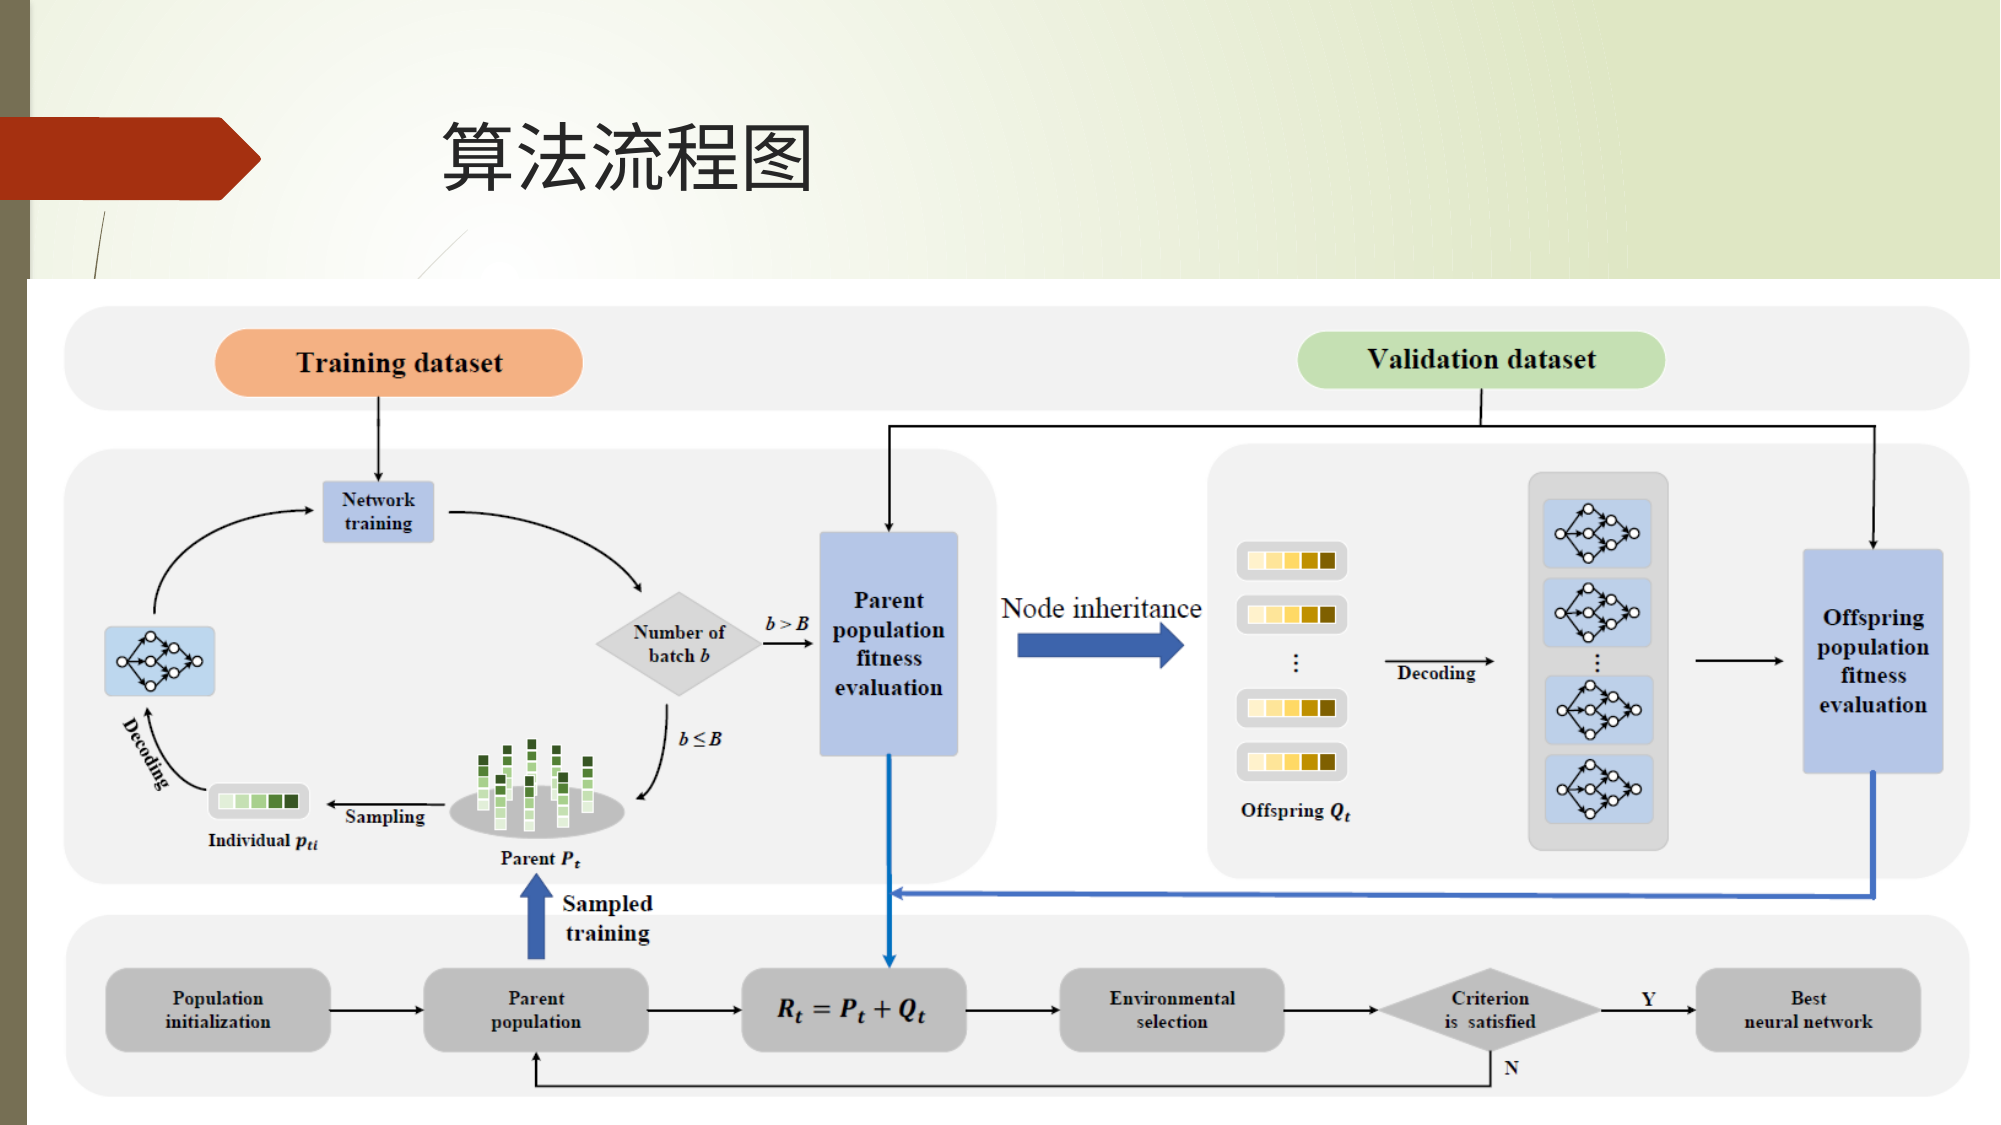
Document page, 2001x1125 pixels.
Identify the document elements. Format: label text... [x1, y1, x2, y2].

title 算法流程图 [425, 102, 1888, 277]
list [26, 279, 2000, 1125]
